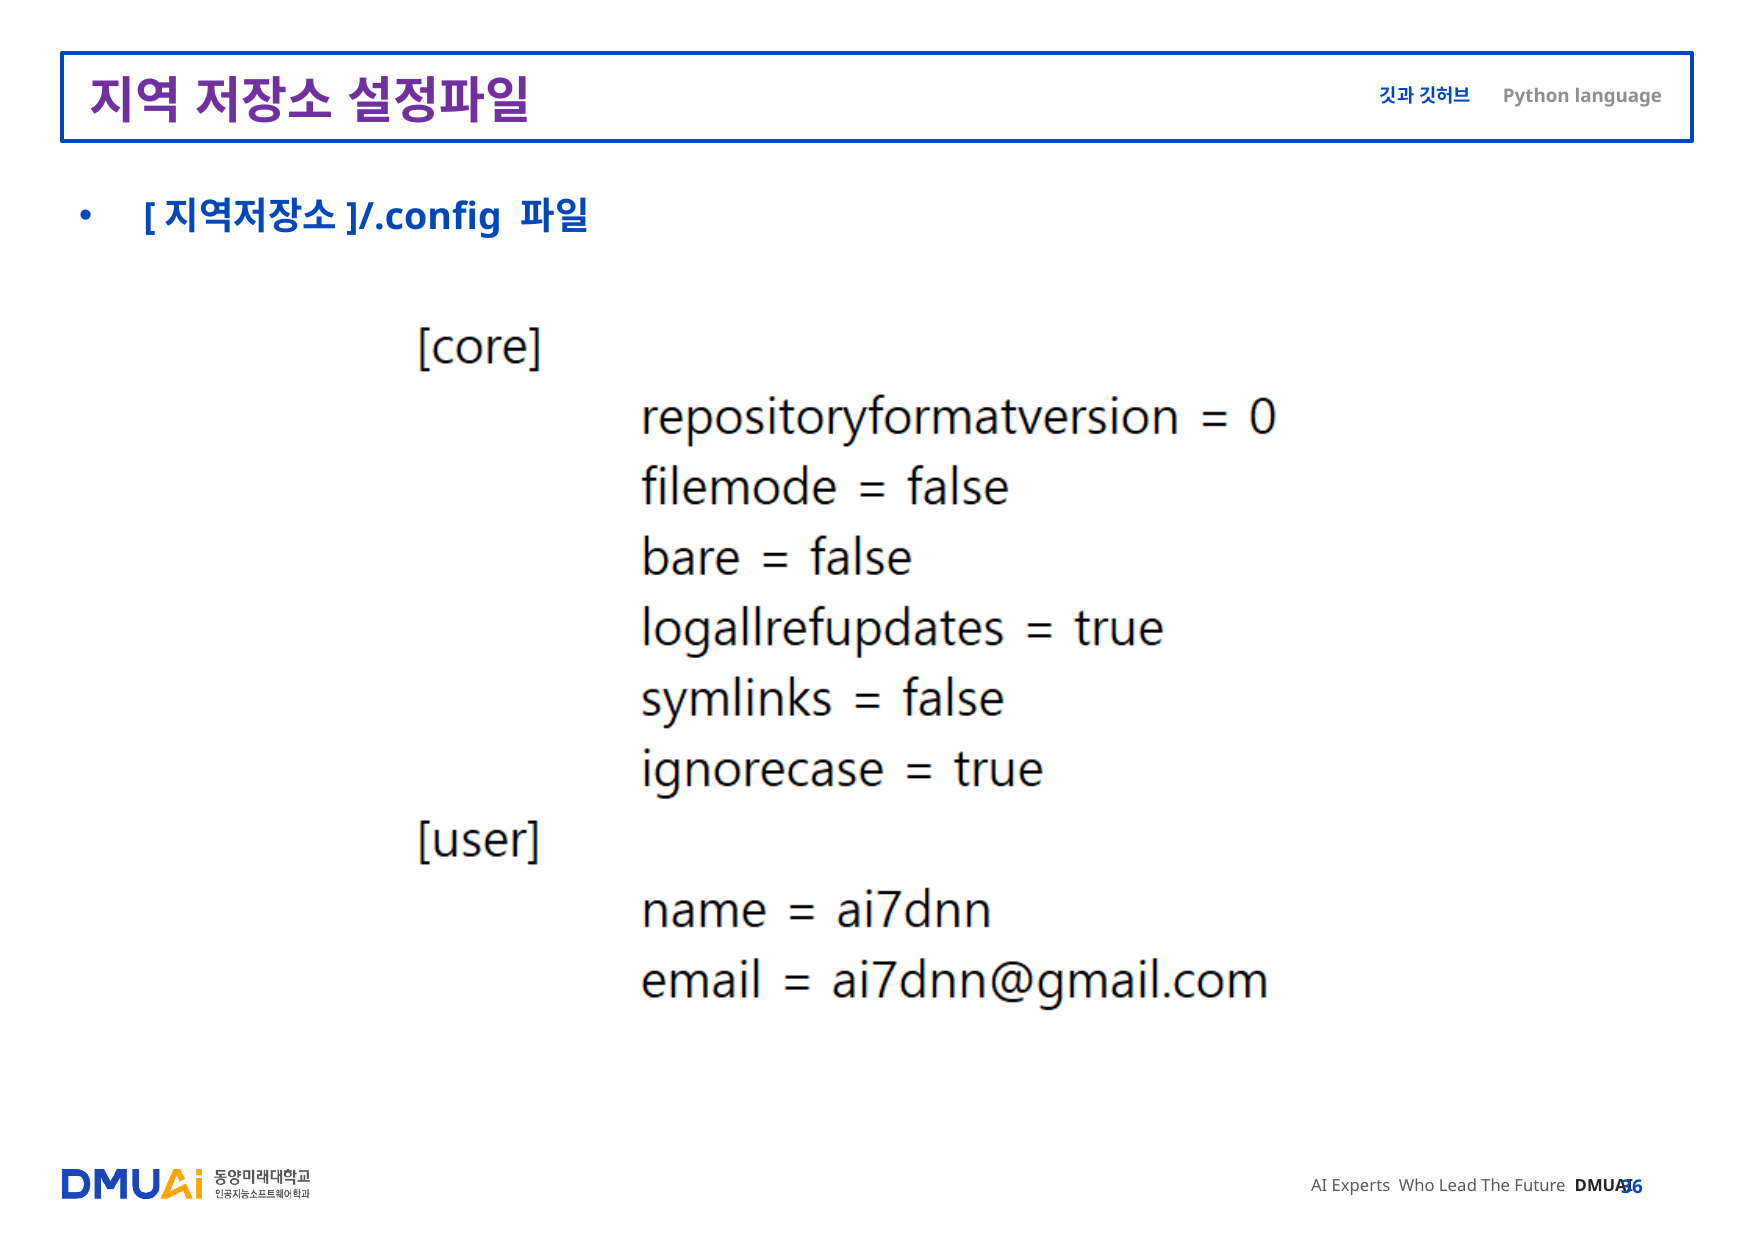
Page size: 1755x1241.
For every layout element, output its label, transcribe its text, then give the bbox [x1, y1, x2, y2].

title 지역 저장소 설정파일 [72, 69, 1586, 128]
picture [410, 312, 1332, 1040]
list [지역저장소]/.config 파일 [62, 183, 1681, 1140]
picture [62, 1169, 310, 1199]
